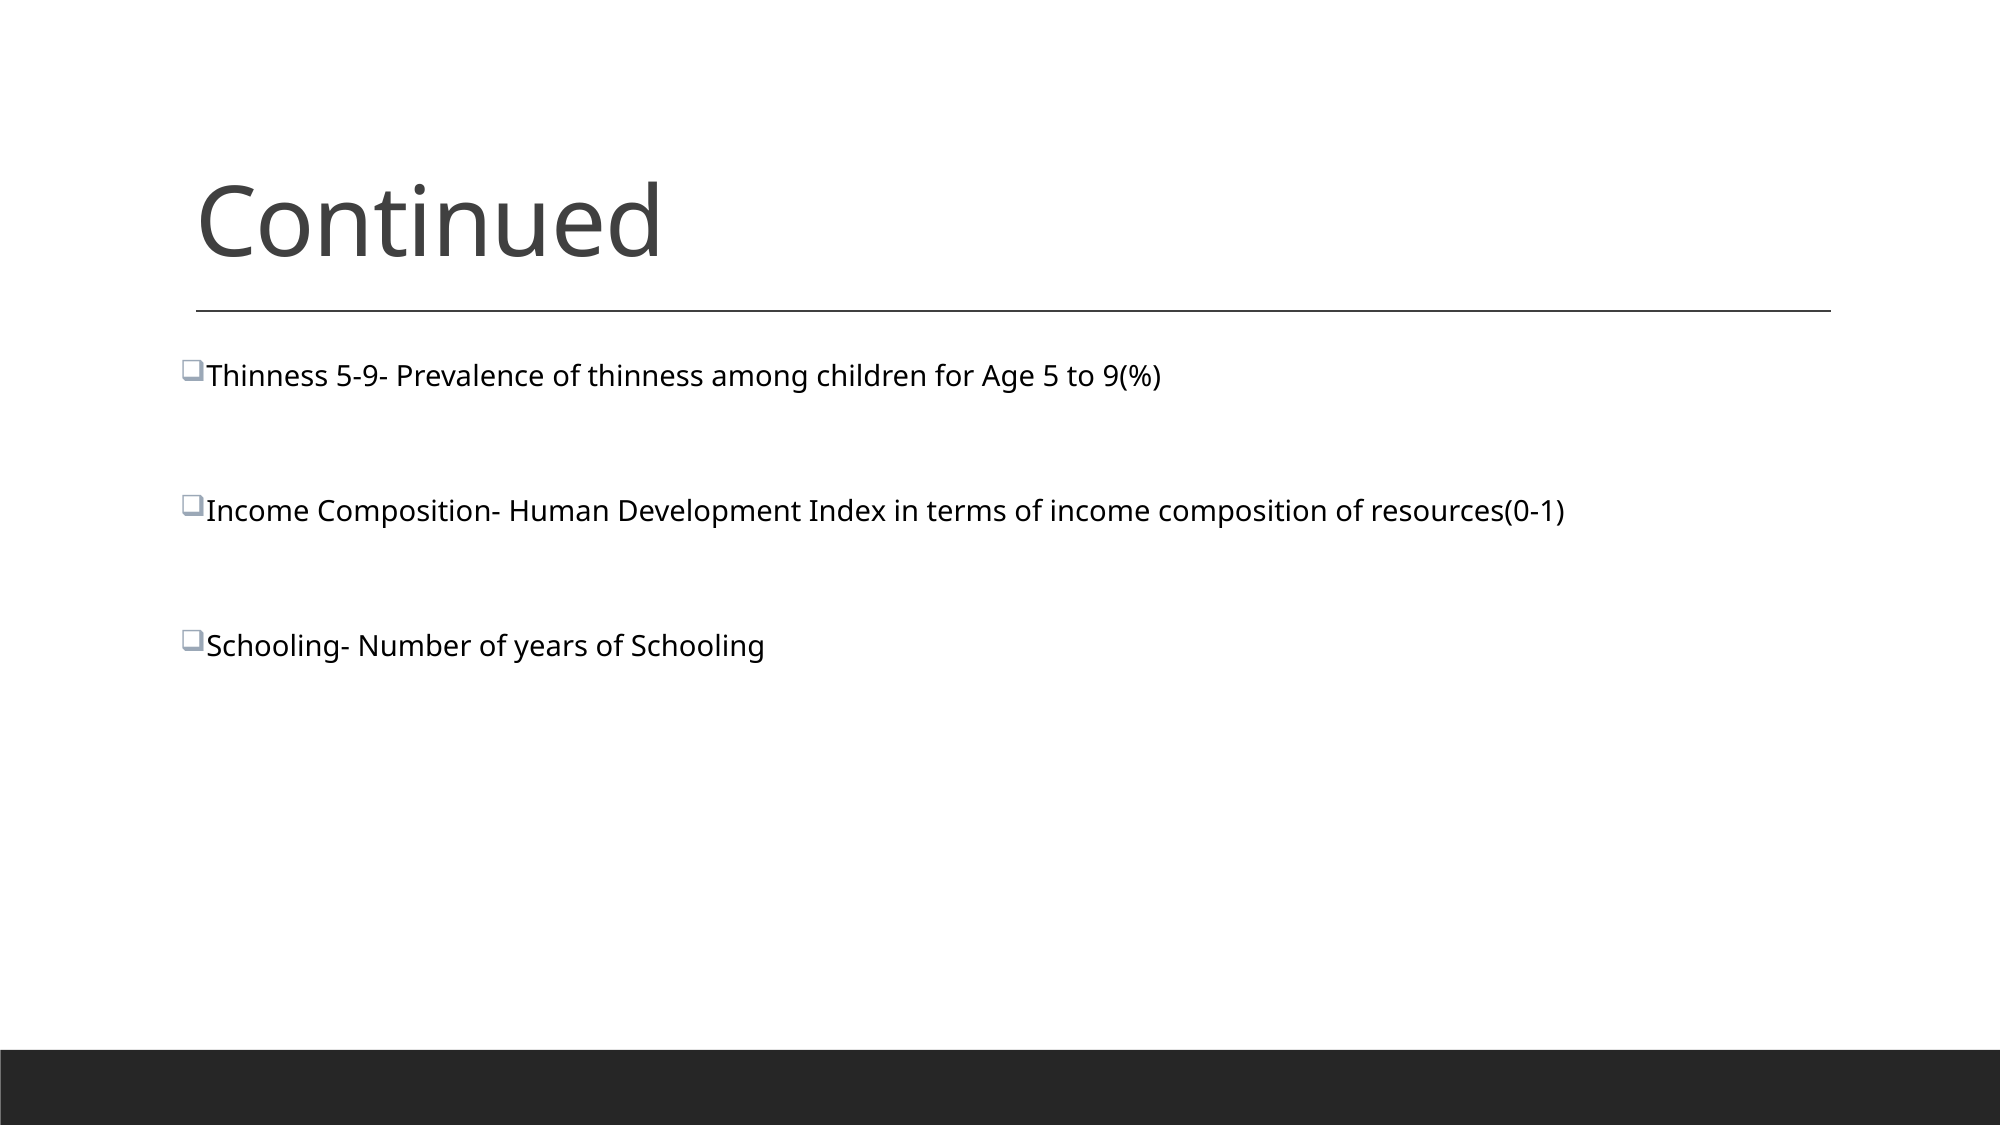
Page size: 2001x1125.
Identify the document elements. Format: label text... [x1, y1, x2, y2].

title Continued [180, 47, 1830, 285]
list Thinness 5-9- Prevalence of thinness among children for Age 5 to 9(%) Income Composition- Human Development Index in terms of income composition of resources(0-1) Schooling- Number of years of Schooling [180, 345, 1830, 963]
